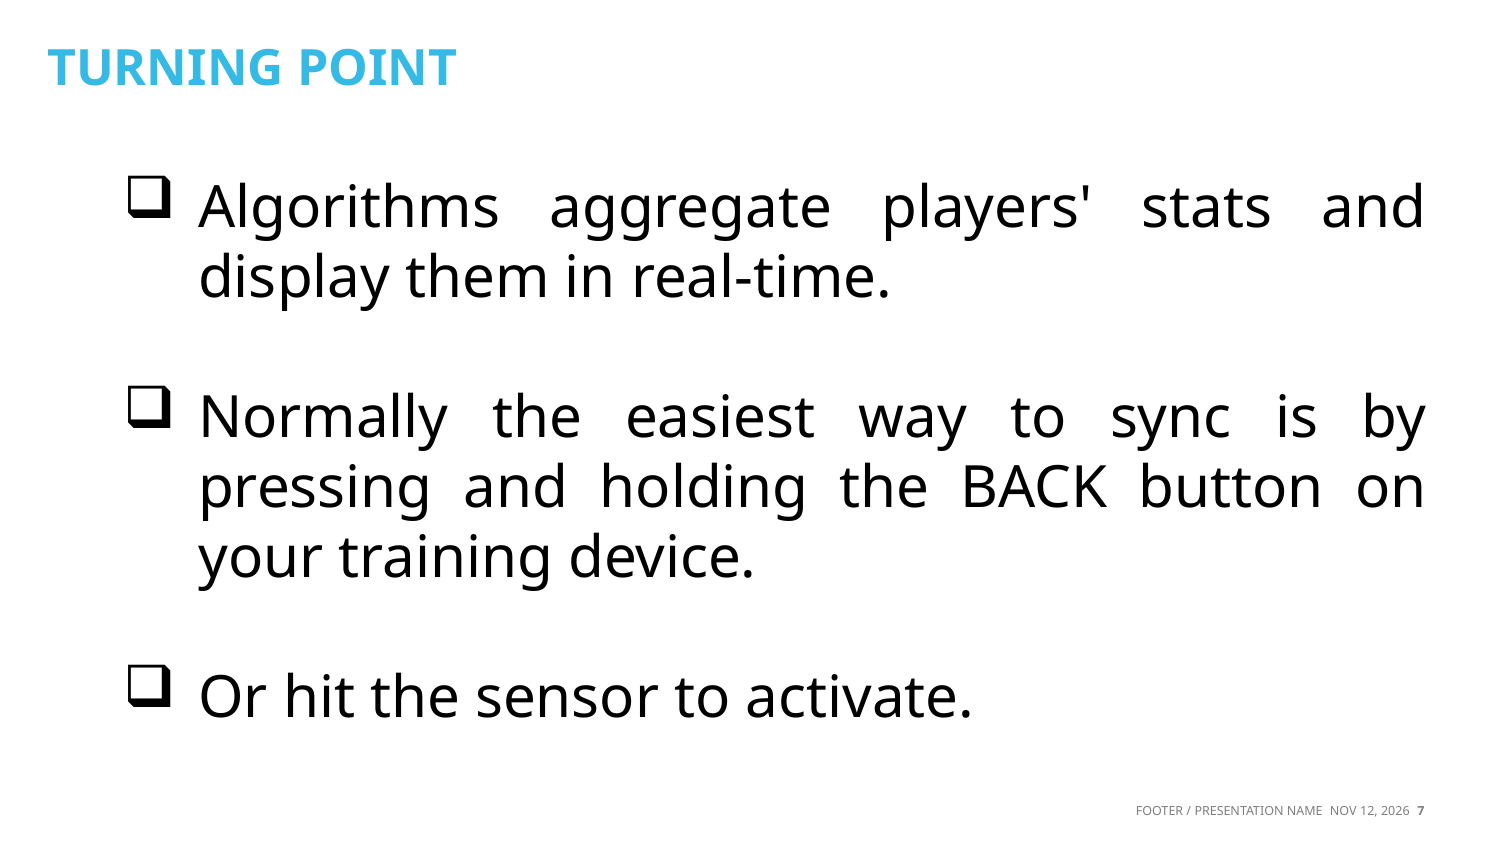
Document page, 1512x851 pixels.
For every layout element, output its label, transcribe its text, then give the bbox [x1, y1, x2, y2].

text_box Algorithms aggregate players' stats and display them in real-time. Normally the easiest way to sync is by pressing and holding the BACK button on your training device. Or hit the sensor to activate. [108, 161, 1442, 737]
title Turning point [47, 47, 1323, 142]
footer FOOTER / PRESENTATION NAME [661, 803, 1323, 851]
slide_number 7 [1417, 803, 1512, 851]
slide_number 23-Mar-19 [1323, 803, 1417, 851]
